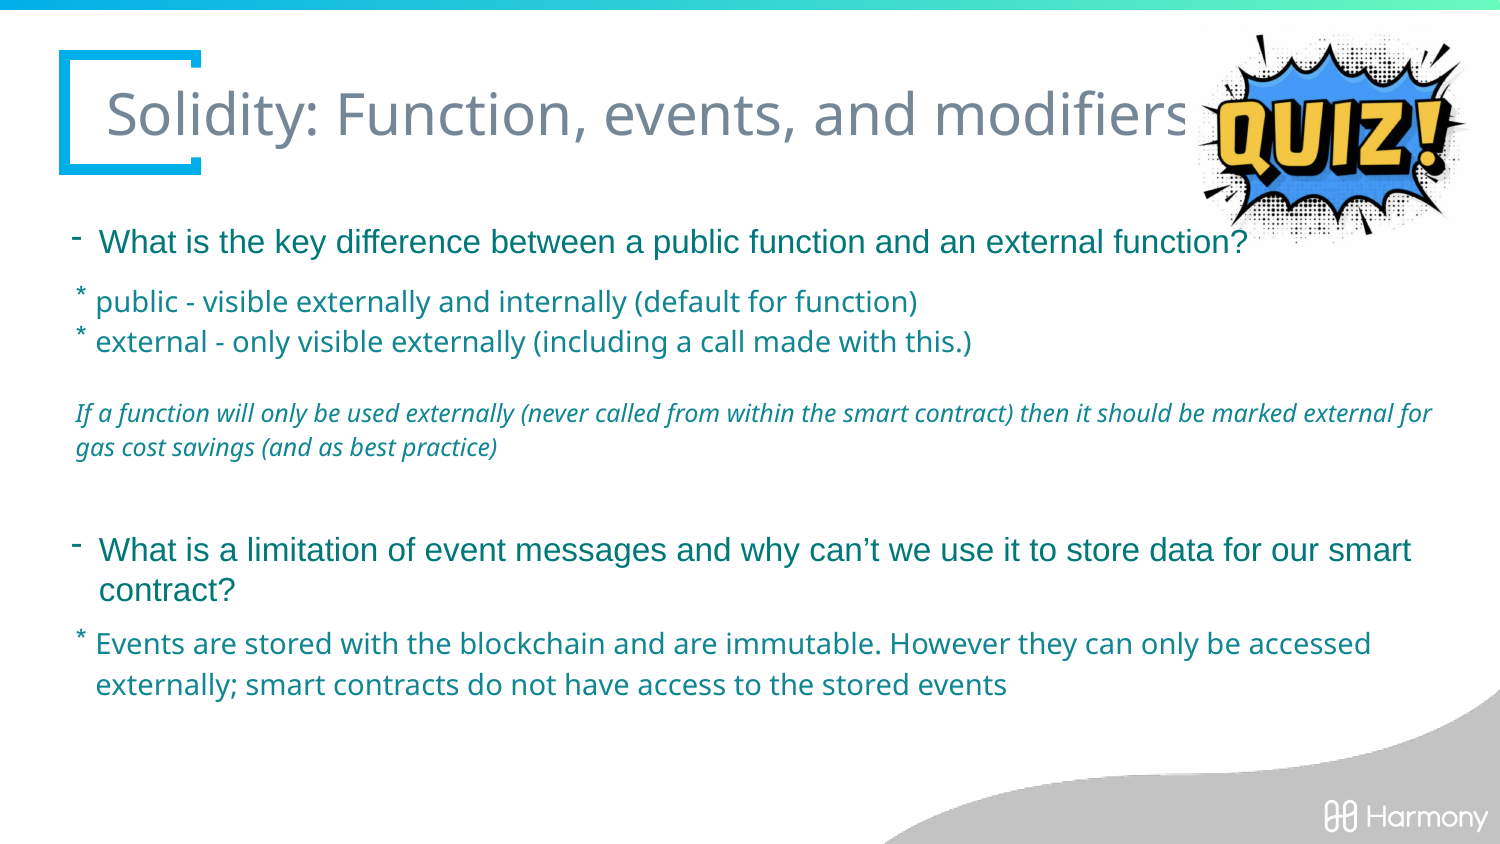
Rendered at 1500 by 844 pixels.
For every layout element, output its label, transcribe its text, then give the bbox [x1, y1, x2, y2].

text_box Events are stored with the blockchain and are immutable. However they can only be accessed externally; smart contracts do not have access to the stored events [75, 620, 1463, 701]
picture [1314, 789, 1499, 843]
title Solidity: Function, events, and modifiers [90, 52, 1185, 173]
picture [1185, 23, 1470, 249]
text_box public - visible externally and internally (default for function) external - only visible externally (including a call made with this.) If a function will only be used externally (never called from within the smart contract) then it should be marked external for gas cost savings (and as best practice) [75, 277, 1463, 462]
text_box What is a limitation of event messages and why can’t we use it to store data for our smart contract? [71, 527, 1467, 608]
text_box What is the key difference between a public function and an external function? [71, 220, 1467, 261]
